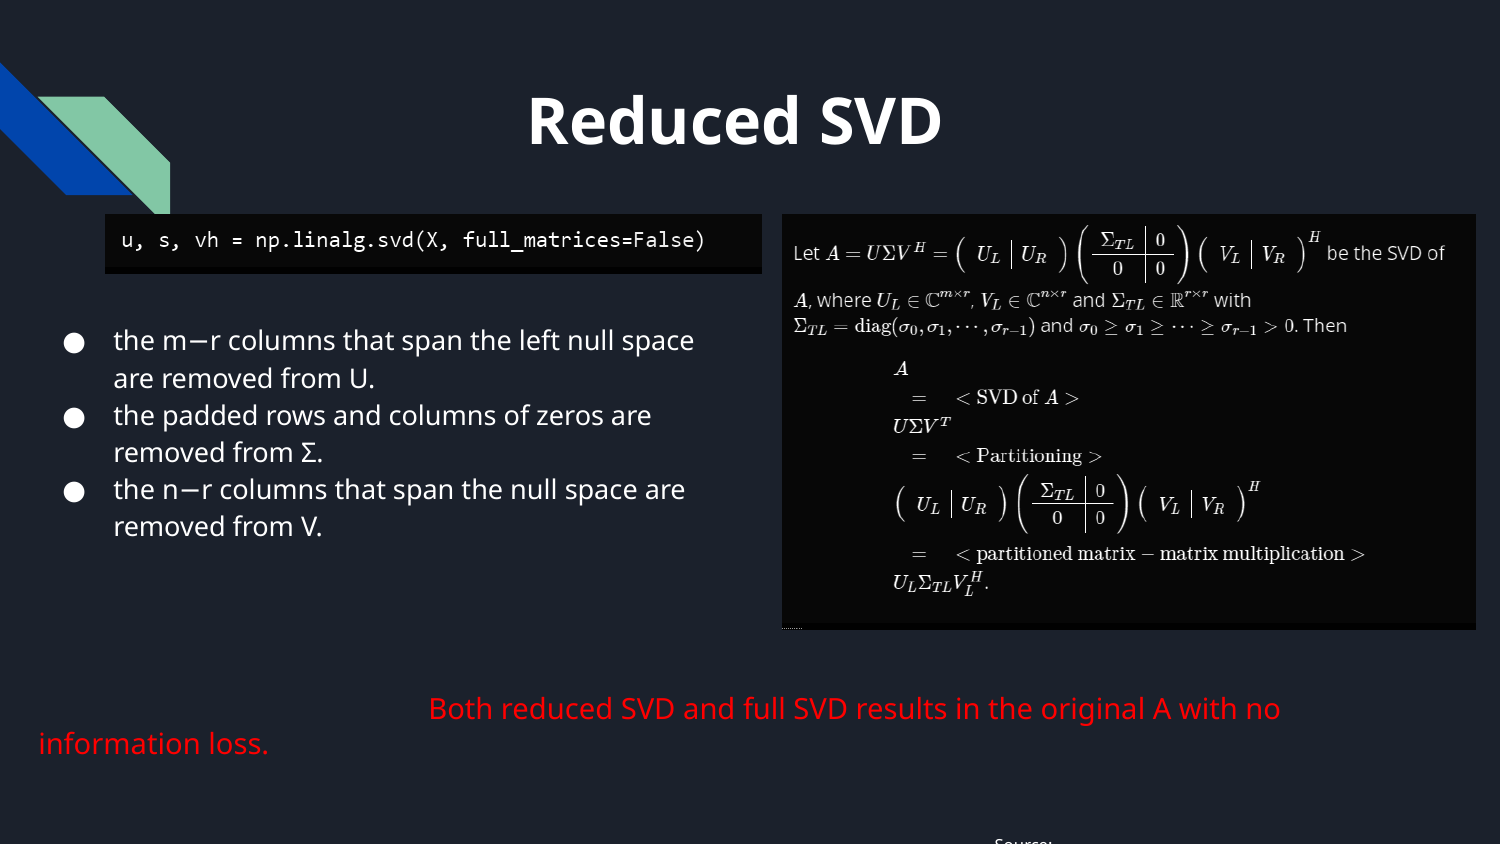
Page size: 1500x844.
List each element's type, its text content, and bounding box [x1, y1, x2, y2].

text_box Both reduced SVD and full SVD results in the original A with no information loss. Source: https://www.cs.utexas.edu/users/flame/laff/alaff/chapter02-the-reduced-svd.html [23, 640, 1448, 844]
title Reduced SVD [212, 64, 1368, 215]
picture [782, 214, 1476, 630]
picture [104, 214, 762, 274]
list the m−r columns that span the left null space are removed from U. the padded rows and columns of zeros are removed from Σ. the n−r columns that span the null space are removed from V. [23, 304, 750, 600]
